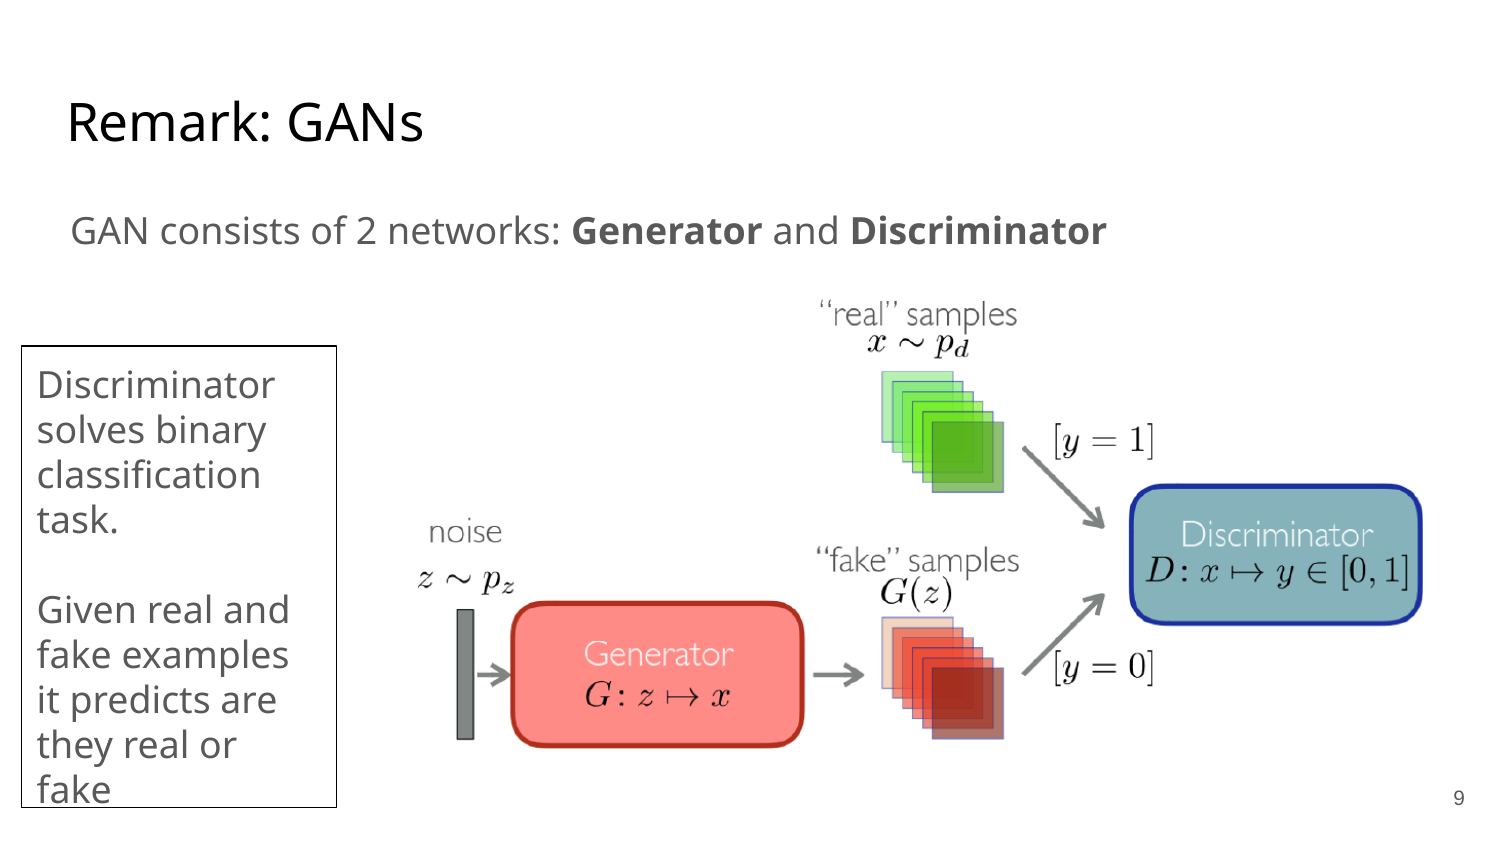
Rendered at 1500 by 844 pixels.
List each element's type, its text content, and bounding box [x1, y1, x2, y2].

text_box Discriminator solves binary classification task. Given real and fake examples it predicts are they real or fake [21, 346, 337, 808]
slide_number ‹#› [1389, 764, 1480, 830]
text_box GAN consists of 2 networks: Generator and Discriminator [55, 192, 1449, 808]
picture [375, 297, 1466, 808]
title Remark: GANs [51, 72, 1449, 167]
